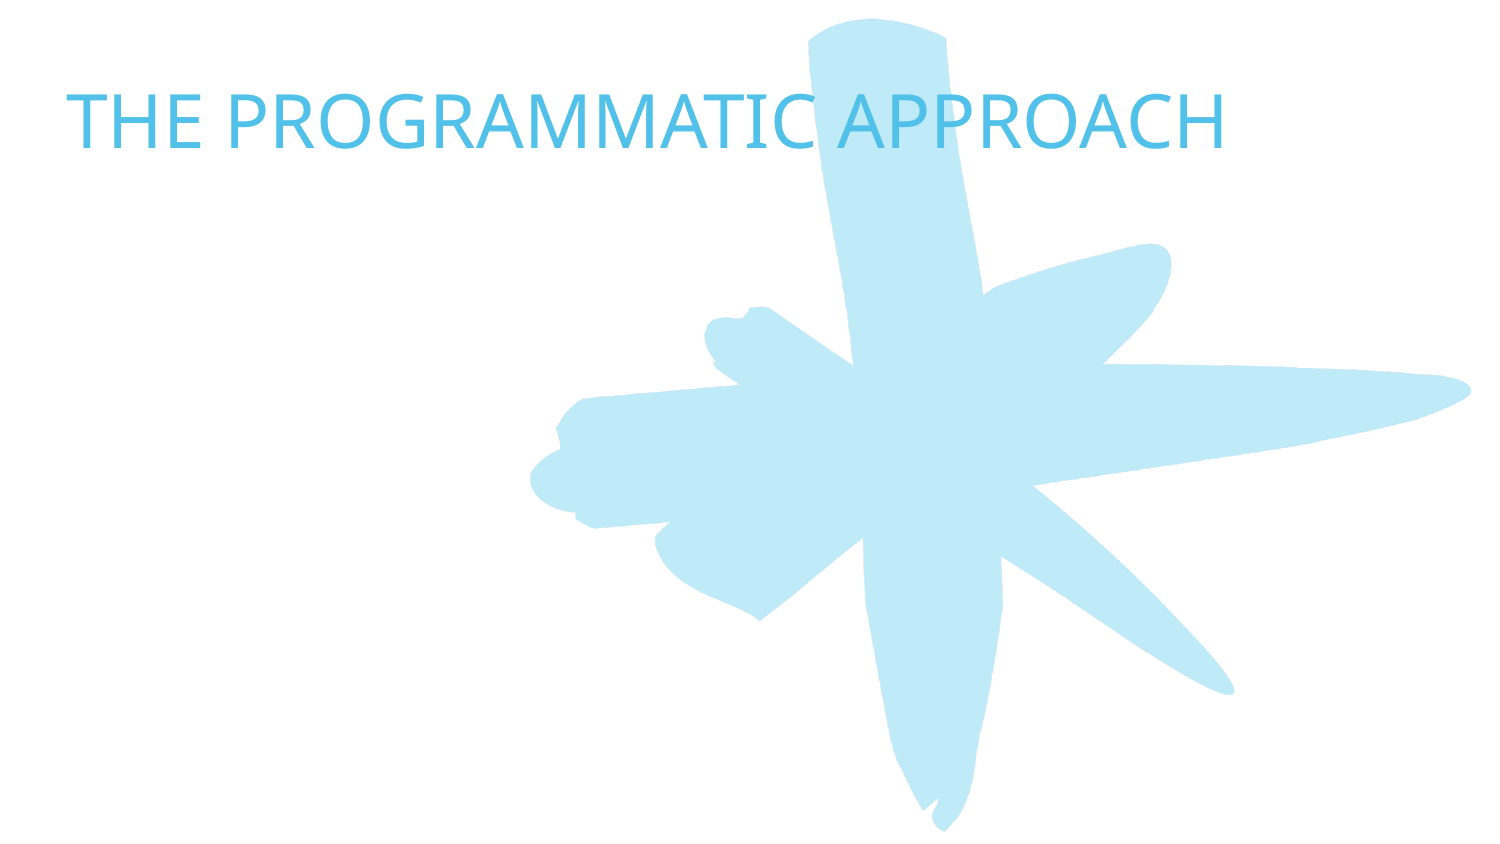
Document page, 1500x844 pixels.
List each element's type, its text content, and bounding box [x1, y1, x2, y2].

title THE PROGRAMMATIC APPROACH [51, 58, 1449, 167]
picture [0, 0, 1500, 844]
